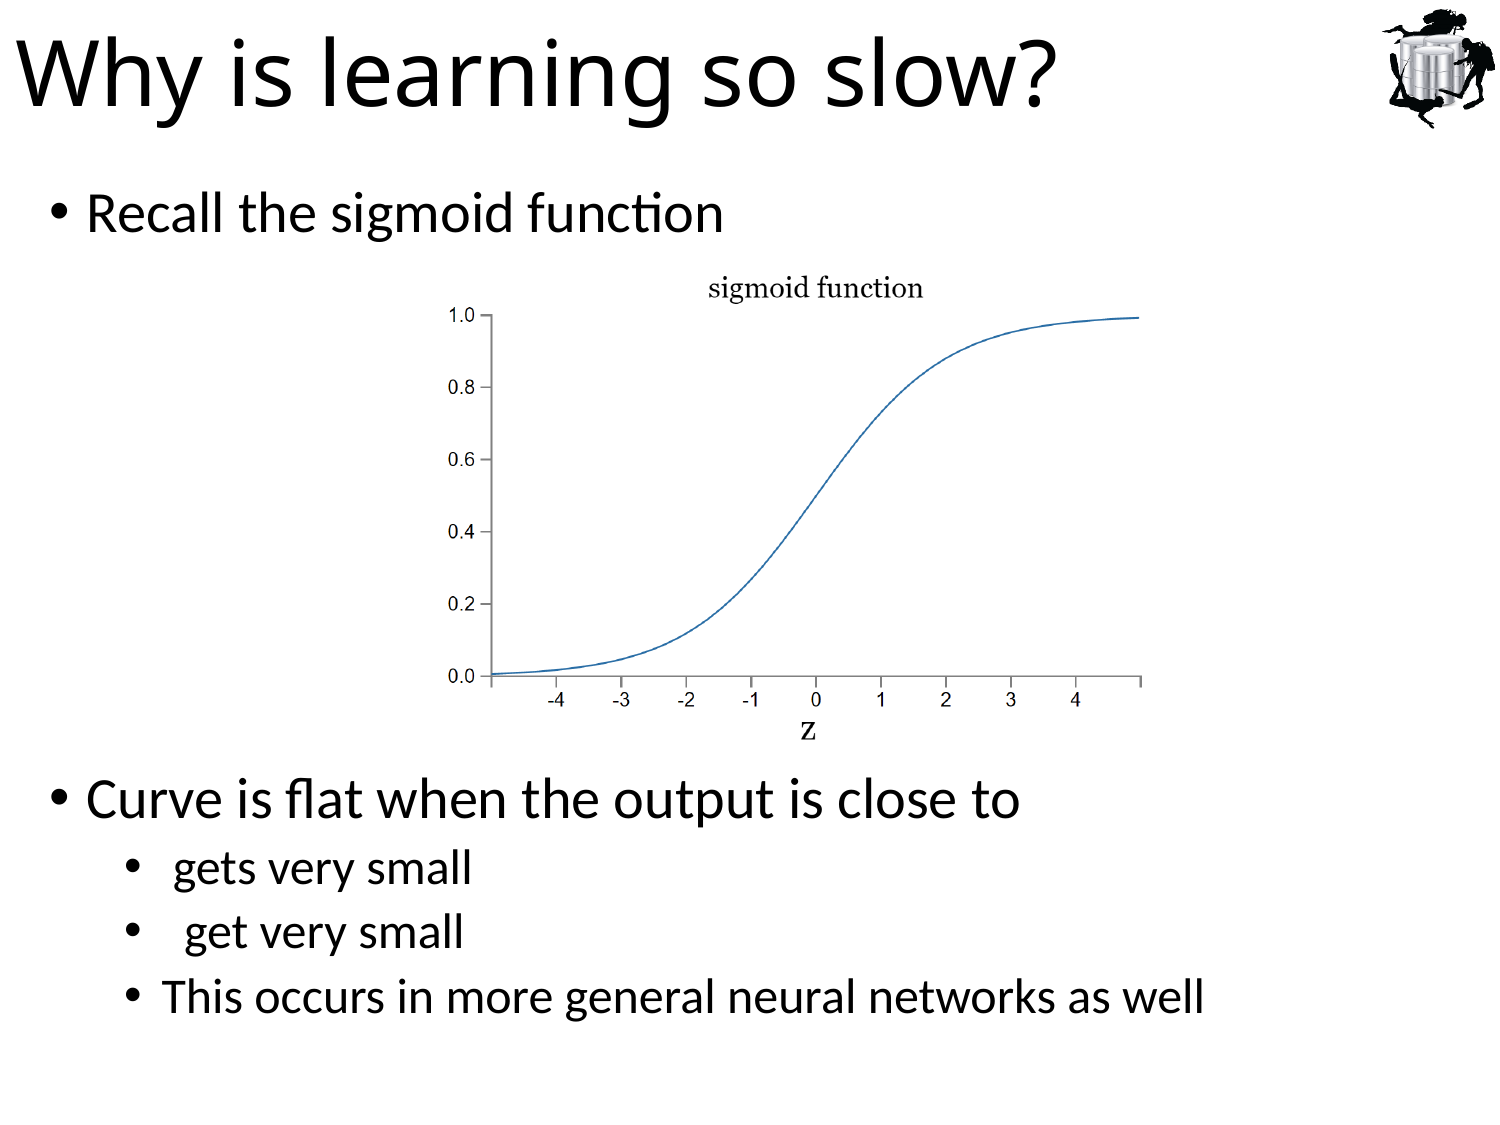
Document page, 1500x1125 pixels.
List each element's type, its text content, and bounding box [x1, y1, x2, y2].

picture [1376, 5, 1498, 131]
title Why is learning so slow? [0, 11, 1377, 143]
picture [434, 267, 1154, 746]
